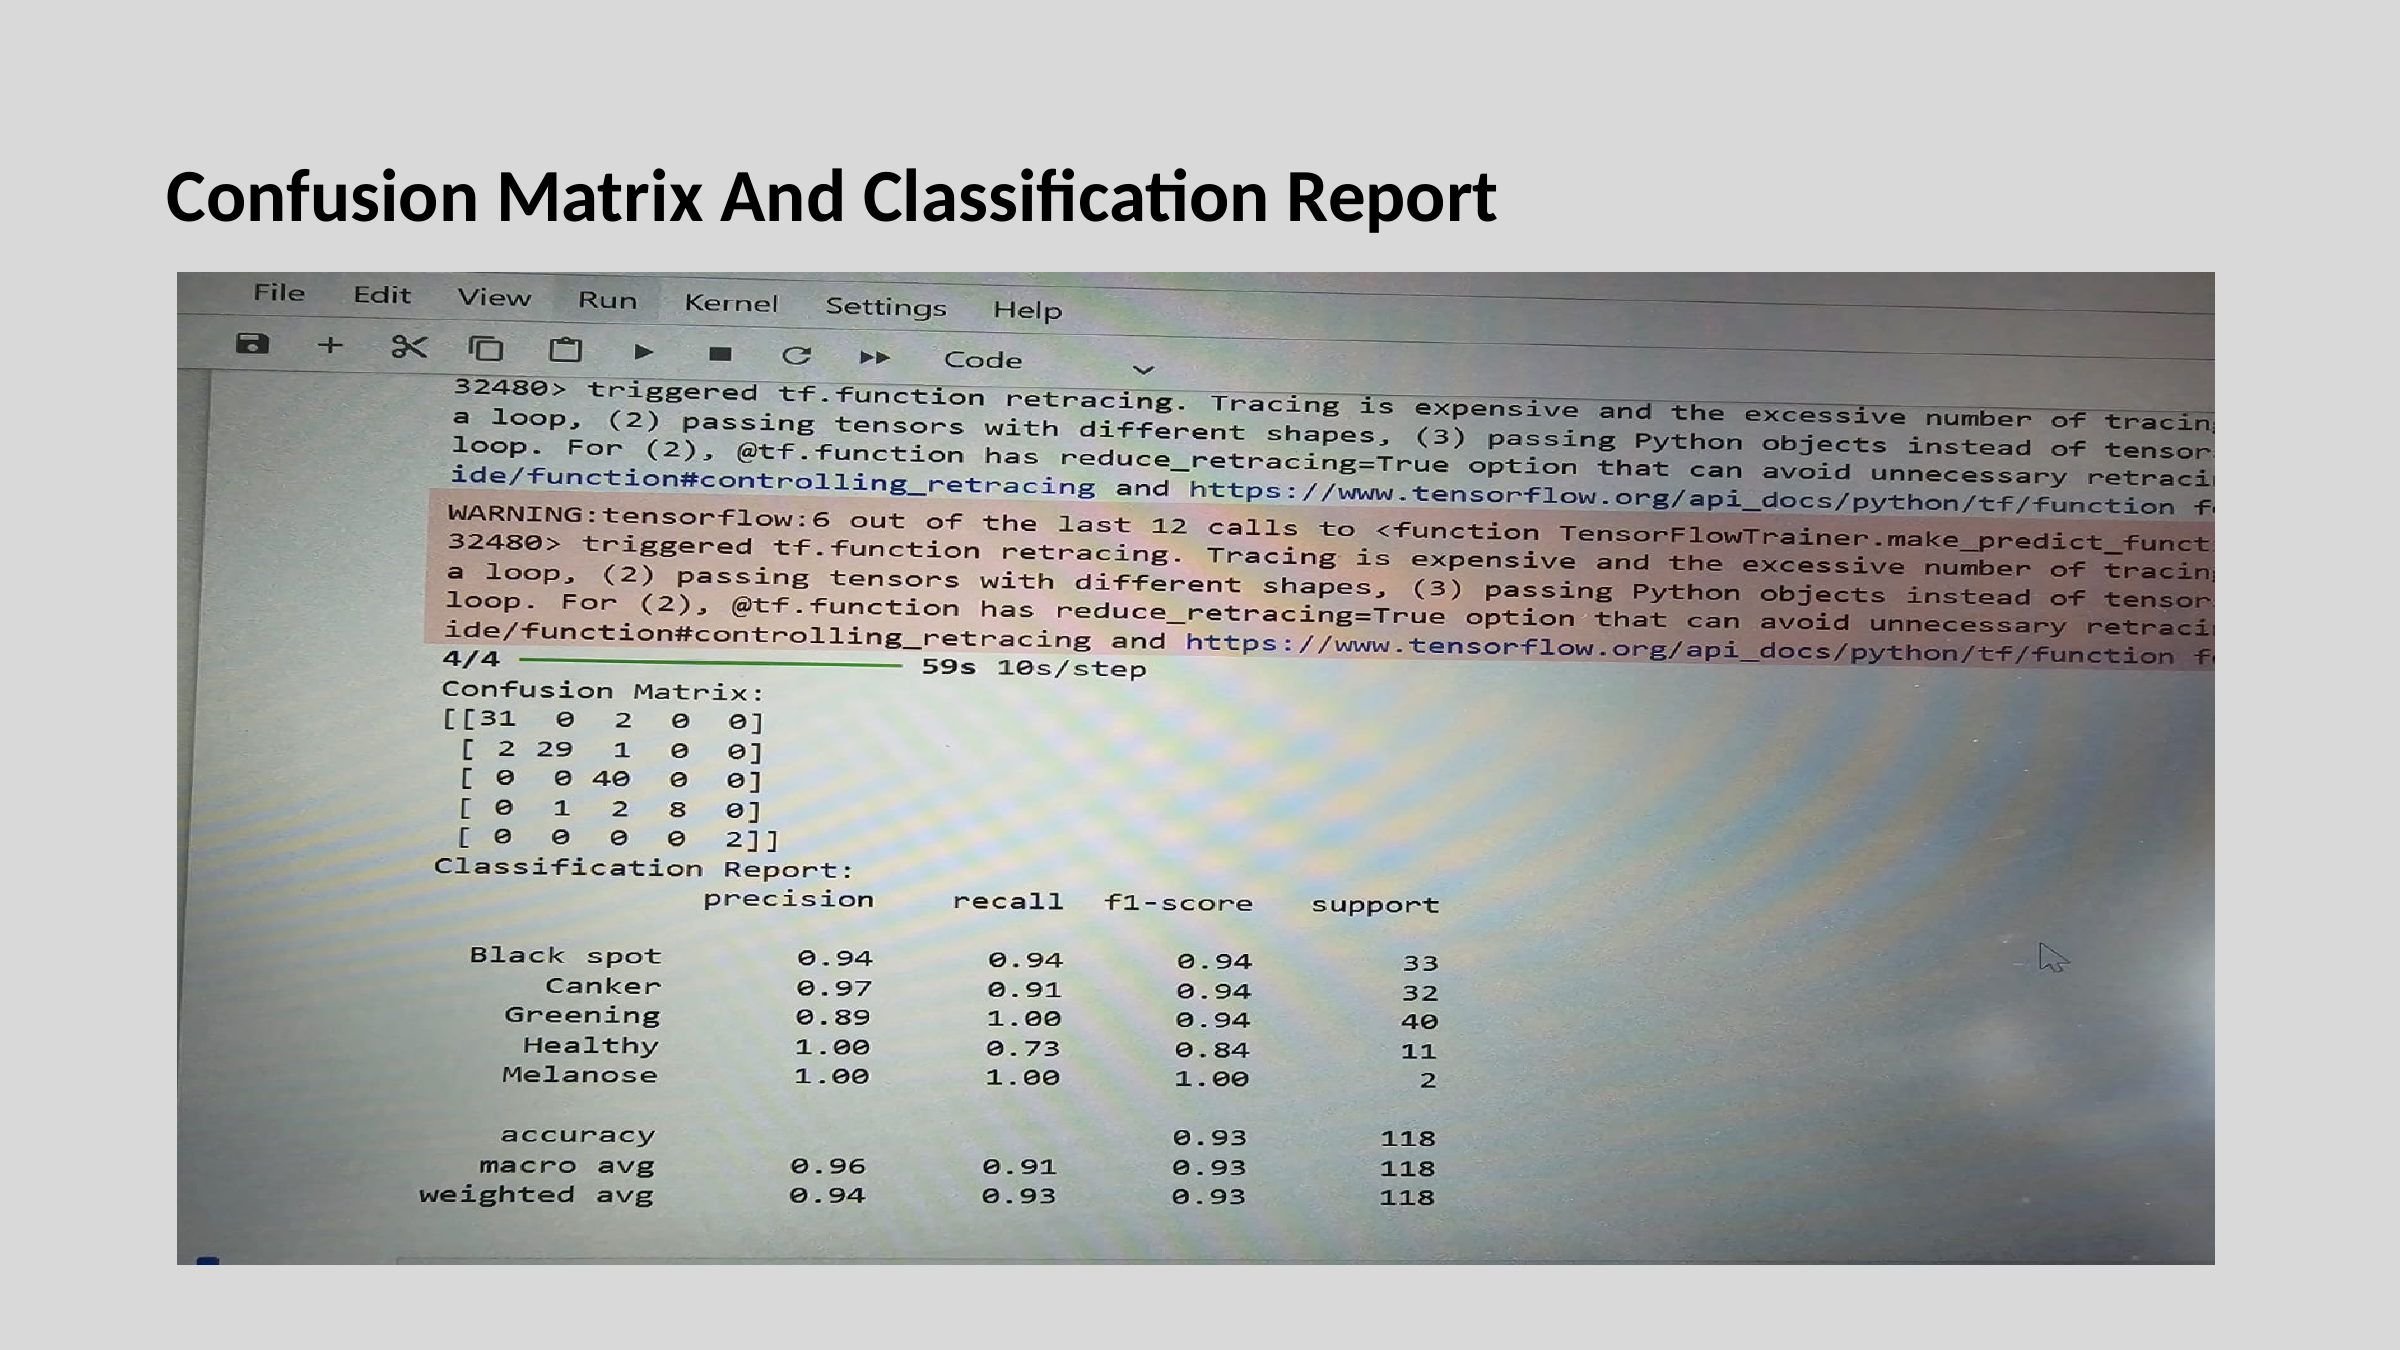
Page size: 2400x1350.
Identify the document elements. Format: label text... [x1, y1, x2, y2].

text_box Confusion Matrix And Classification Report [152, 139, 1738, 245]
picture [177, 272, 2215, 1265]
